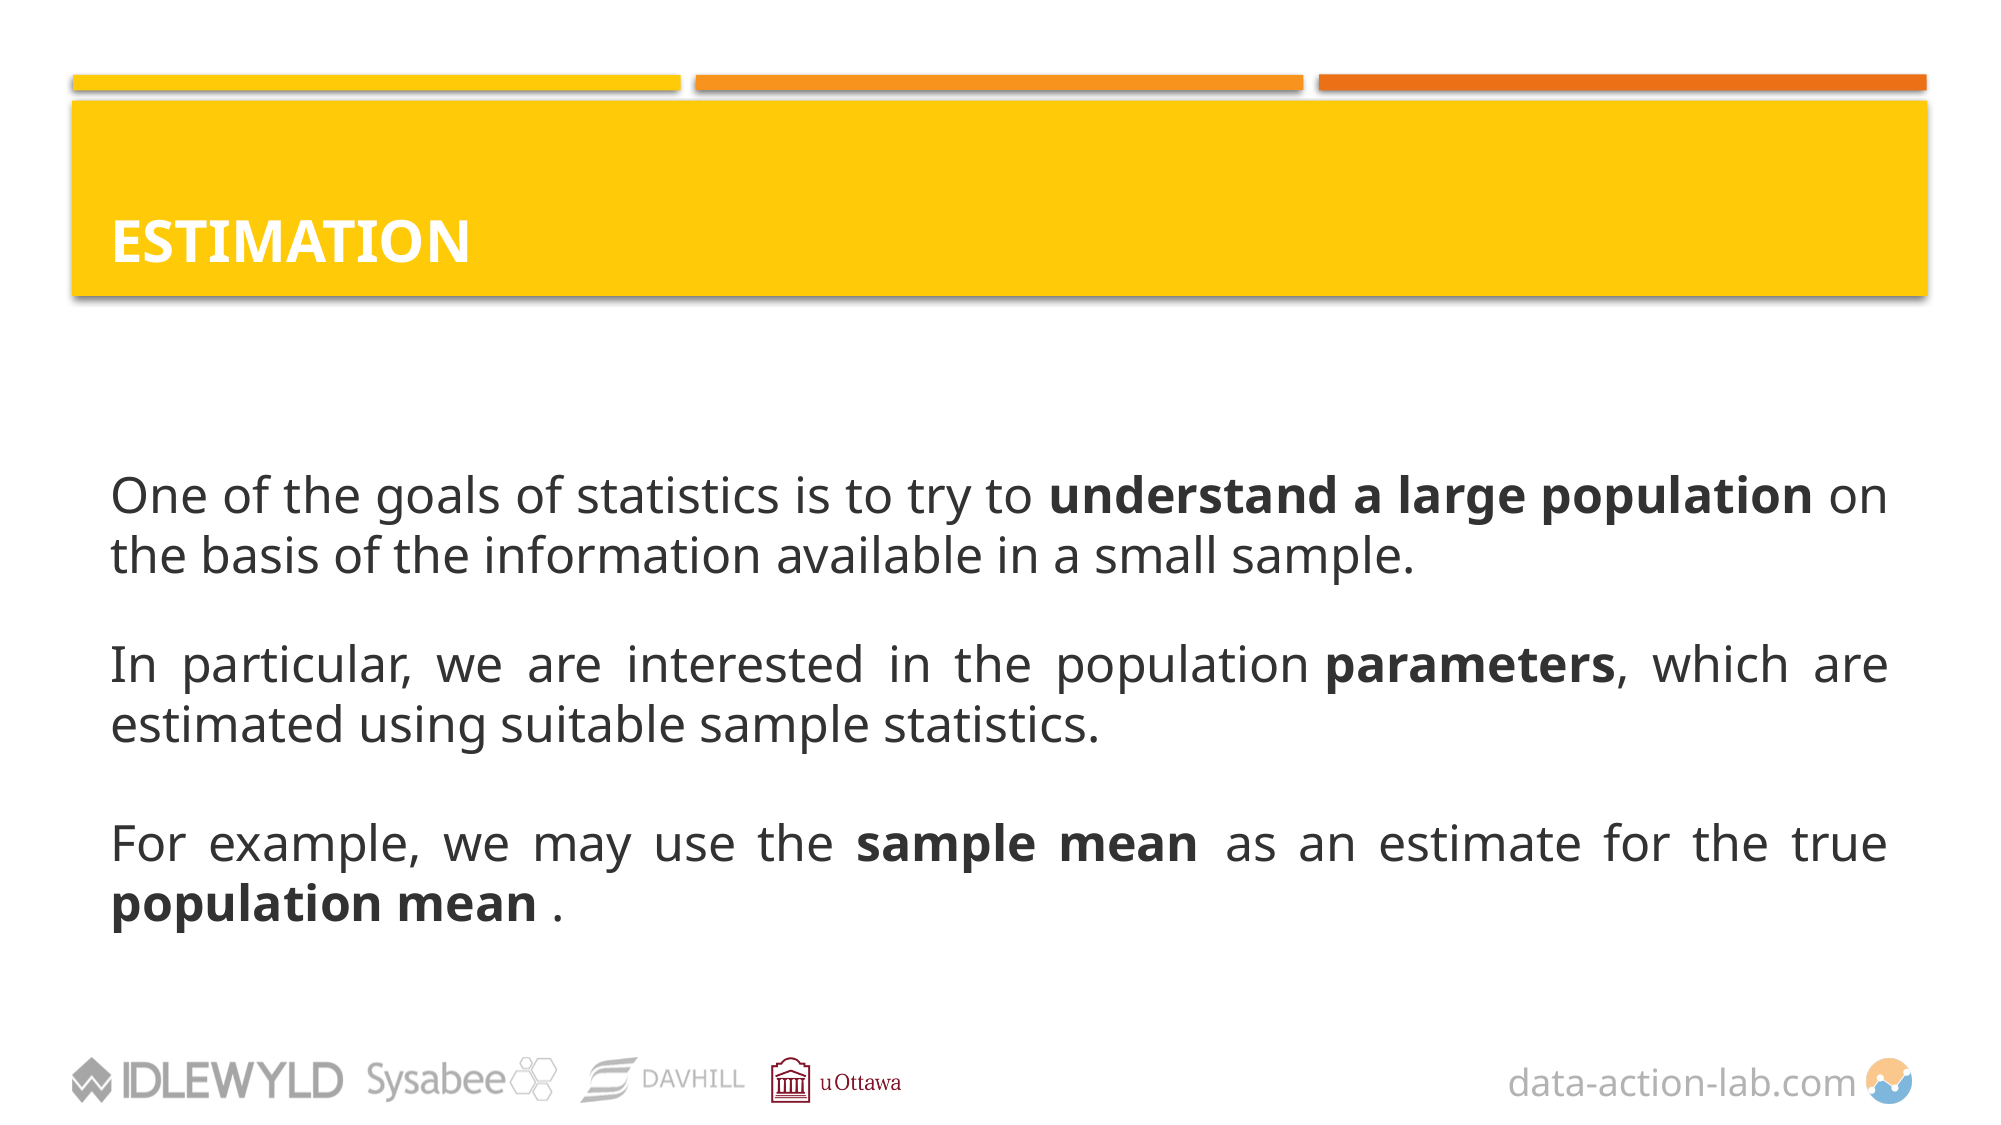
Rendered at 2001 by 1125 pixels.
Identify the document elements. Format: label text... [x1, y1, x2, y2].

picture [72, 1057, 745, 1103]
title Estimation [95, 115, 1905, 282]
picture [771, 1057, 901, 1103]
